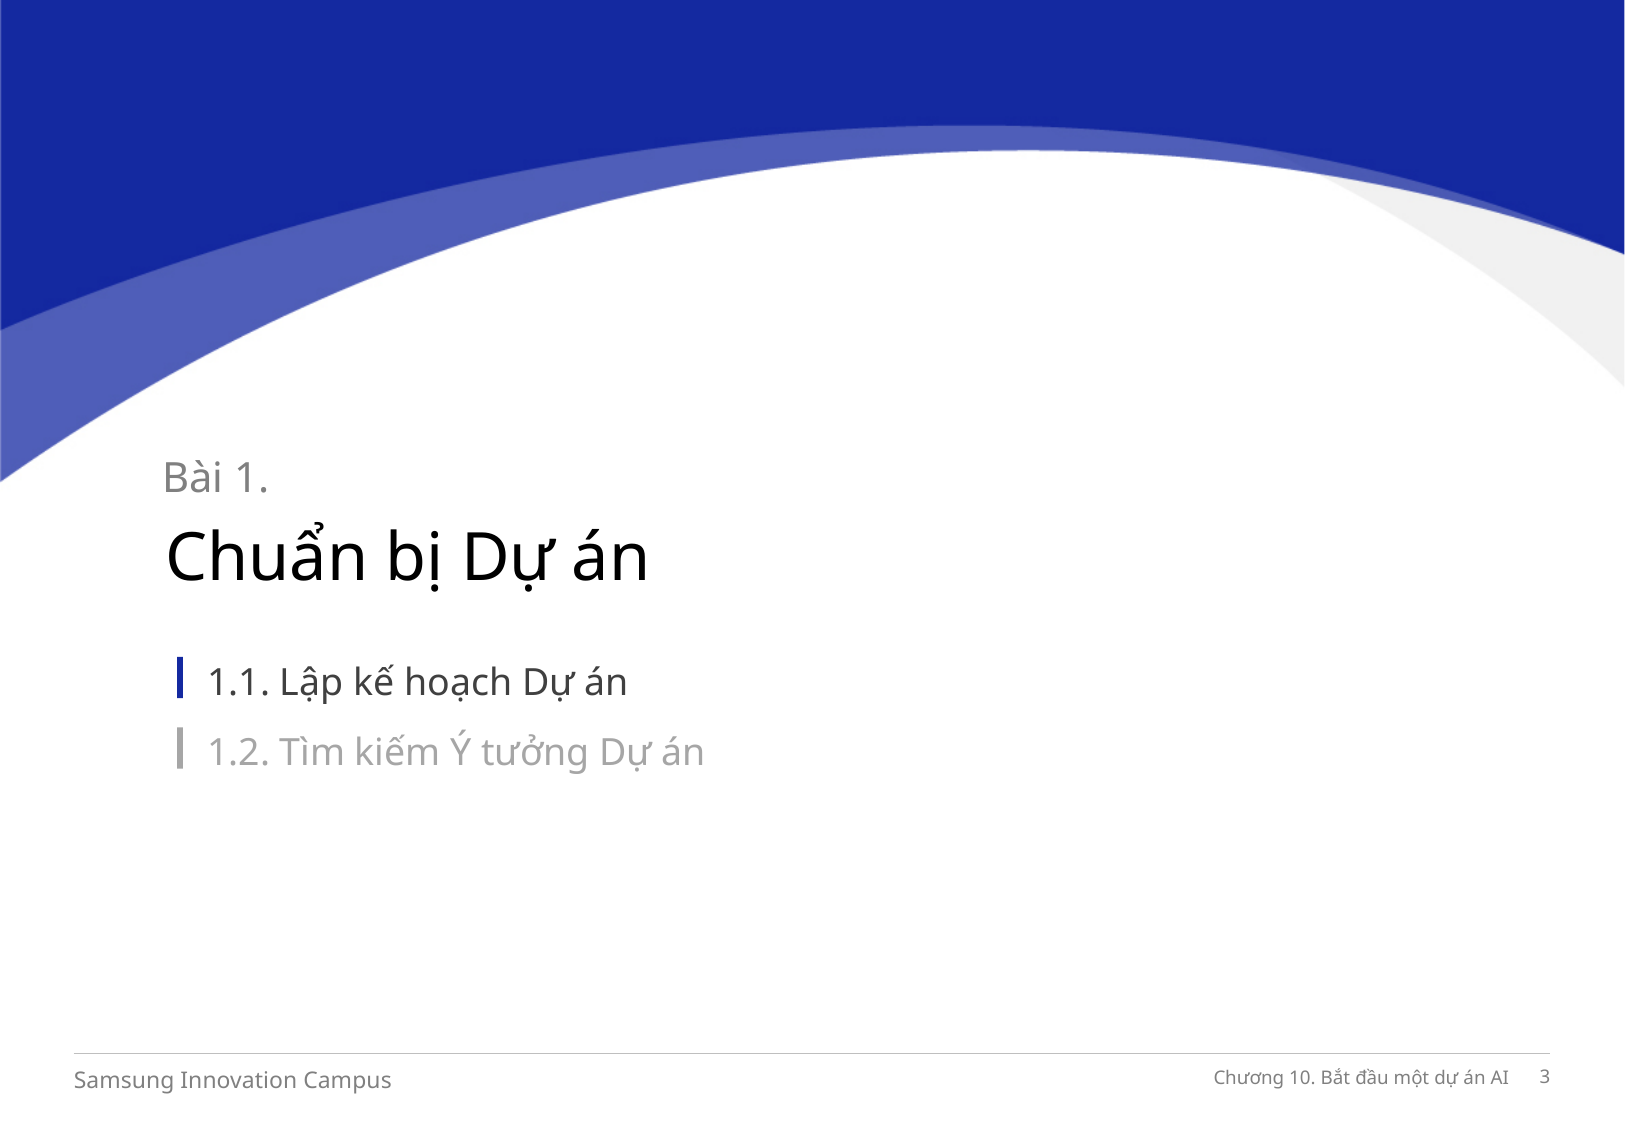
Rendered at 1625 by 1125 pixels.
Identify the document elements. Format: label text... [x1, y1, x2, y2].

text_box Chuẩn bị Dự án [164, 513, 1546, 595]
text_box Bài 1. [161, 450, 1062, 502]
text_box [177, 727, 1143, 774]
picture [0, 0, 1625, 1125]
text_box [177, 656, 1113, 703]
